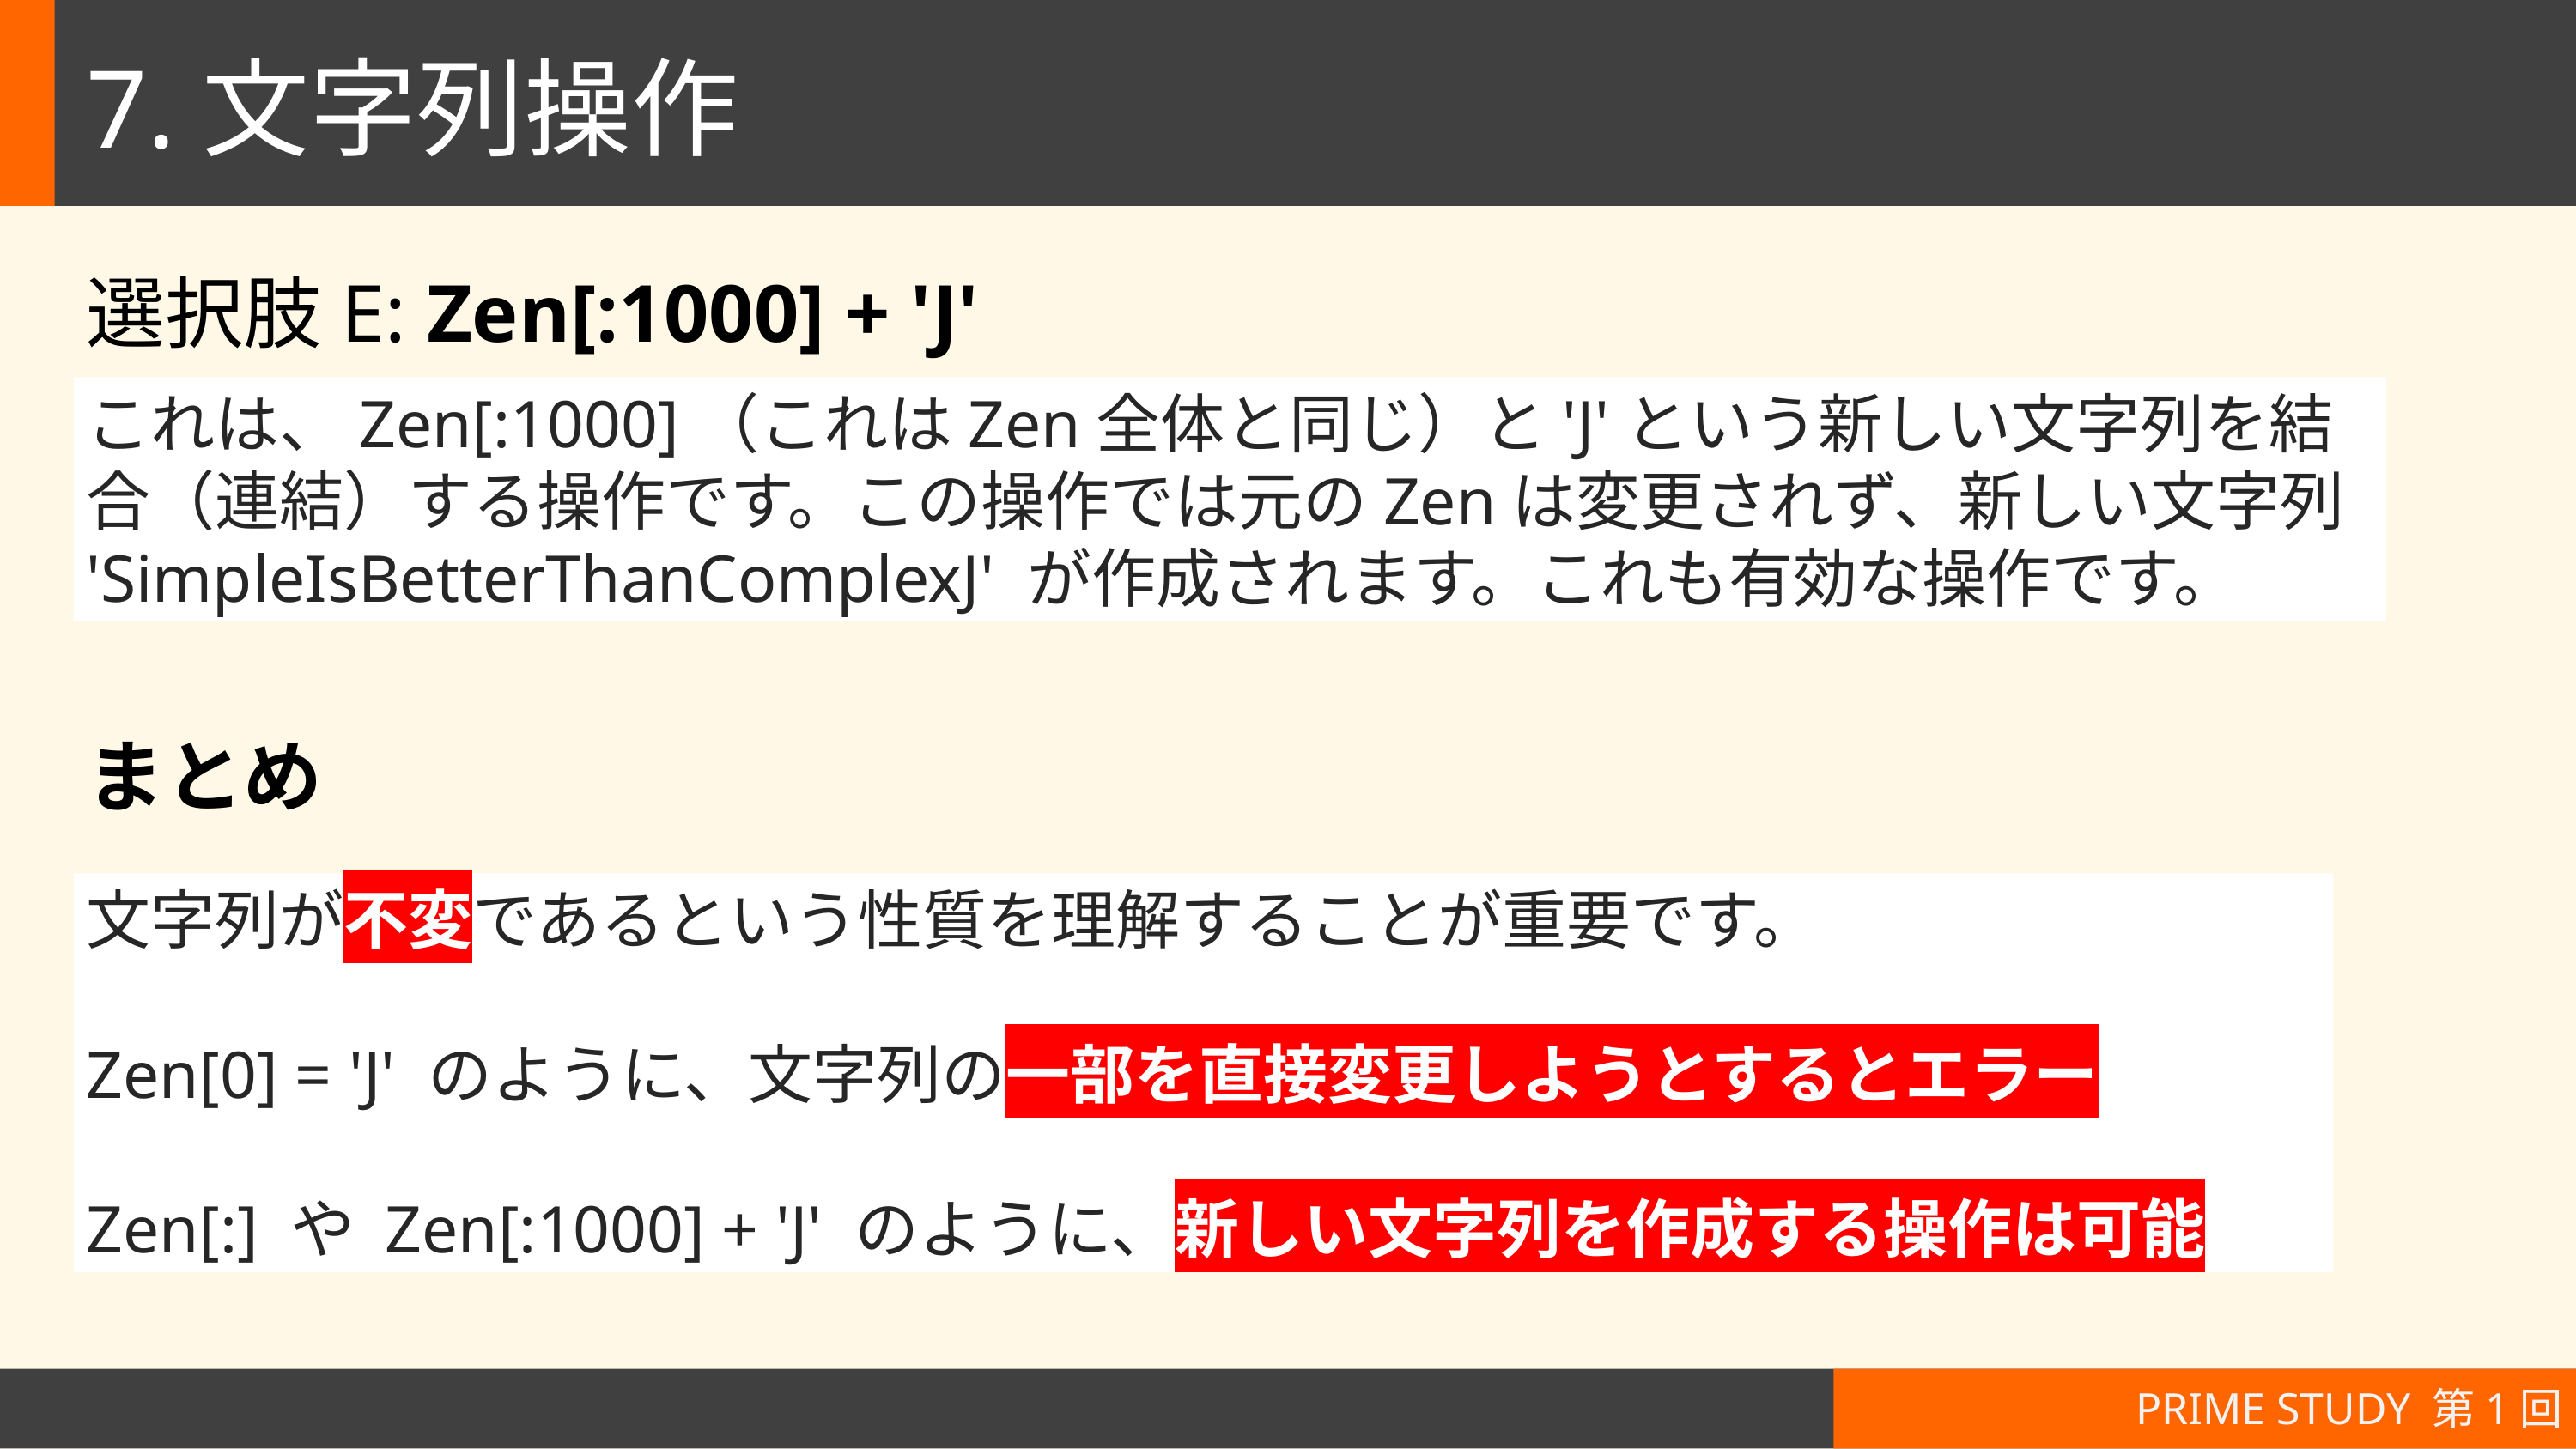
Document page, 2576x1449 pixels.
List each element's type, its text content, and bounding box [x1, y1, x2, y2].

text_box これは、Zen[:1000]（これはZen全体と同じ）と'J'という新しい文字列を結合（連結）する操作です。この操作では元のZenは変更されず、新しい文字列 'SimpleIsBetterThanComplexJ' が作成されます。これも有効な操作です。 [73, 377, 2386, 622]
title 7.文字列操作 [73, 49, 2560, 158]
text_box 文字列が不変であるという性質を理解することが重要です。 Zen[0] = 'J' のように、文字列の一部を直接変更しようとするとエラー Zen[:] や Zen[:1000] + 'J' のように、新しい文字列を作成する操作は可能 [73, 873, 2334, 1272]
footer PRIME STUDY 第1回 [1706, 1368, 2576, 1446]
text_box 選択肢E: Zen[:1000] + 'J' [73, 267, 1032, 376]
text_box まとめ [73, 731, 380, 840]
